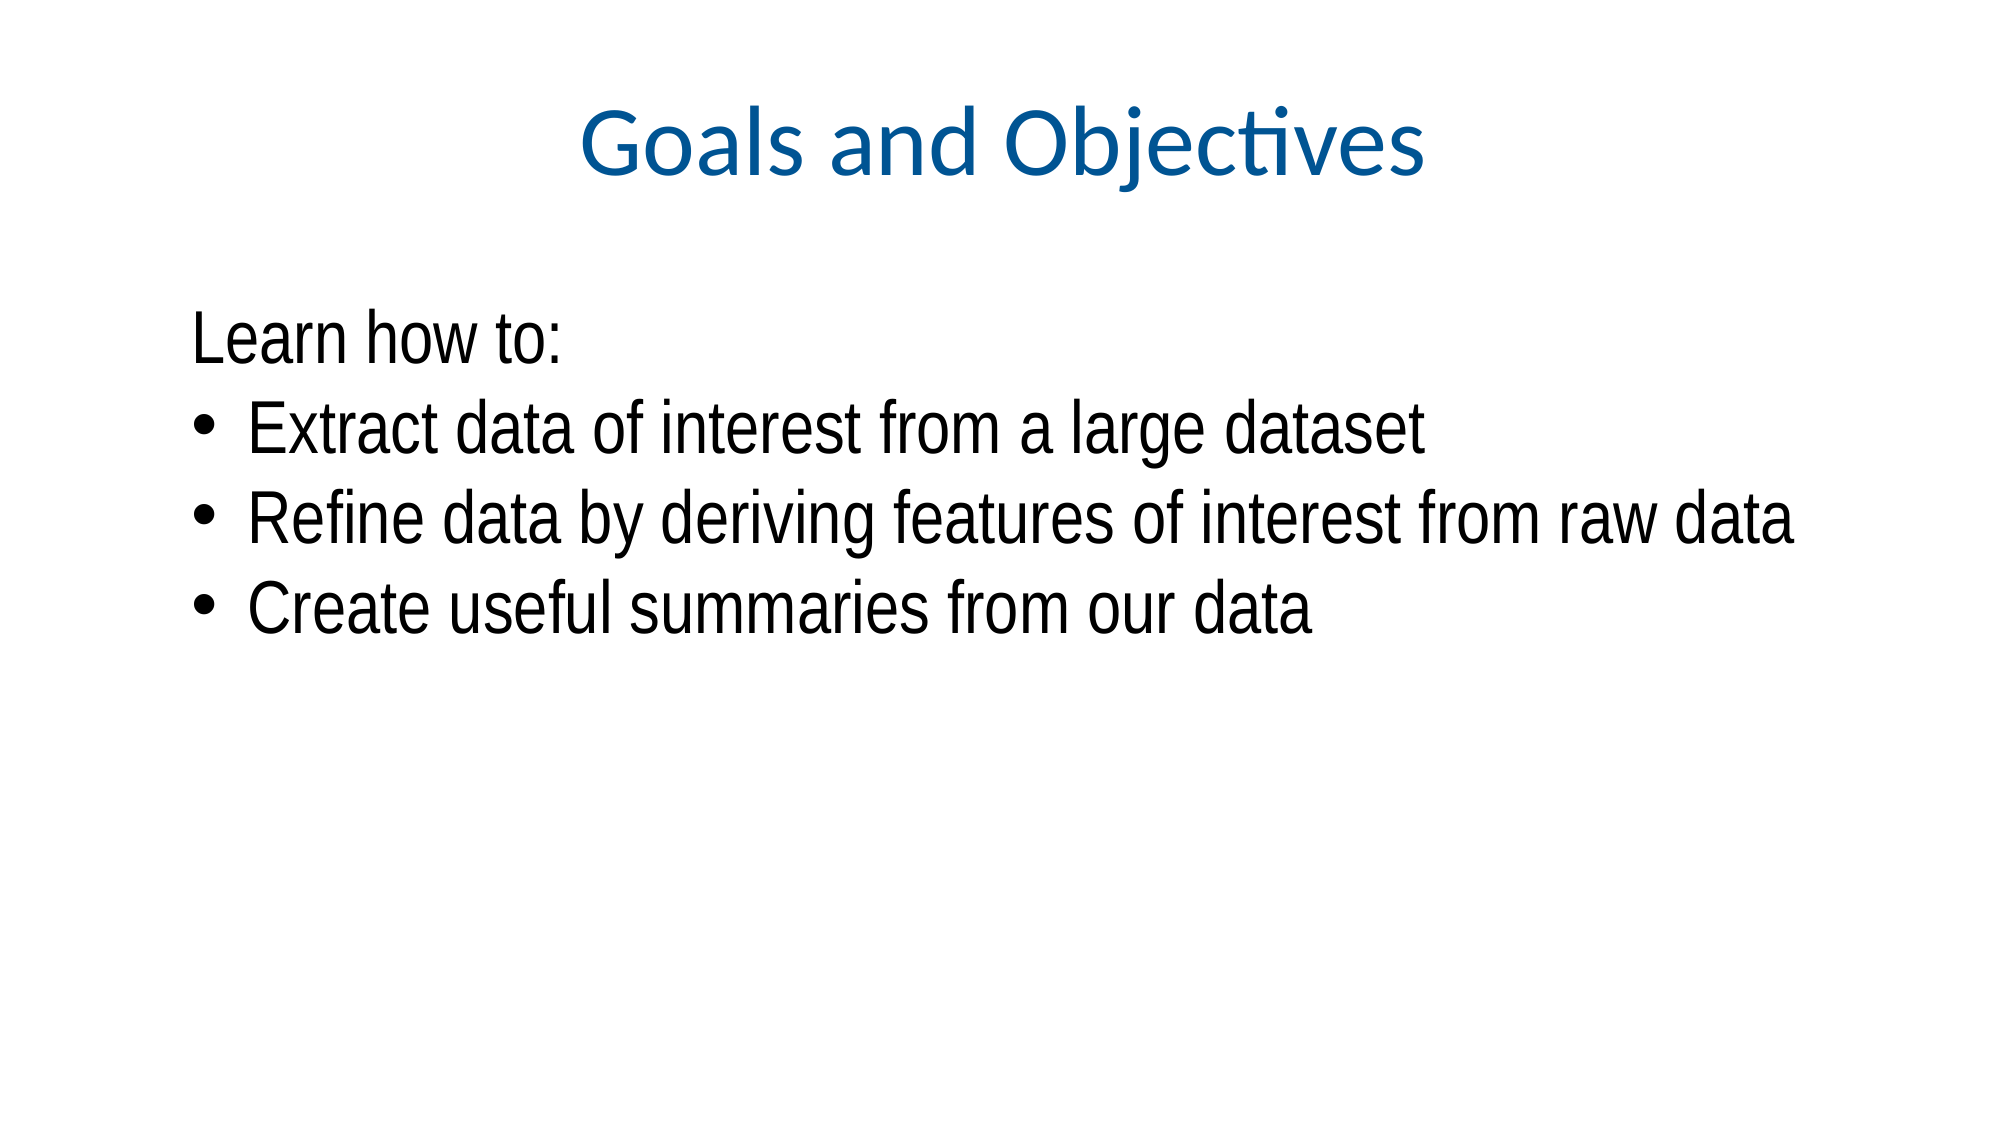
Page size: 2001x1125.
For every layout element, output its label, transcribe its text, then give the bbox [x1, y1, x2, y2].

text_box Learn how to: Extract data of interest from a large dataset Refine data by deriving features of interest from raw data Create useful summaries from our data [176, 281, 1812, 656]
title Goals and Objectives [573, 75, 1435, 204]
